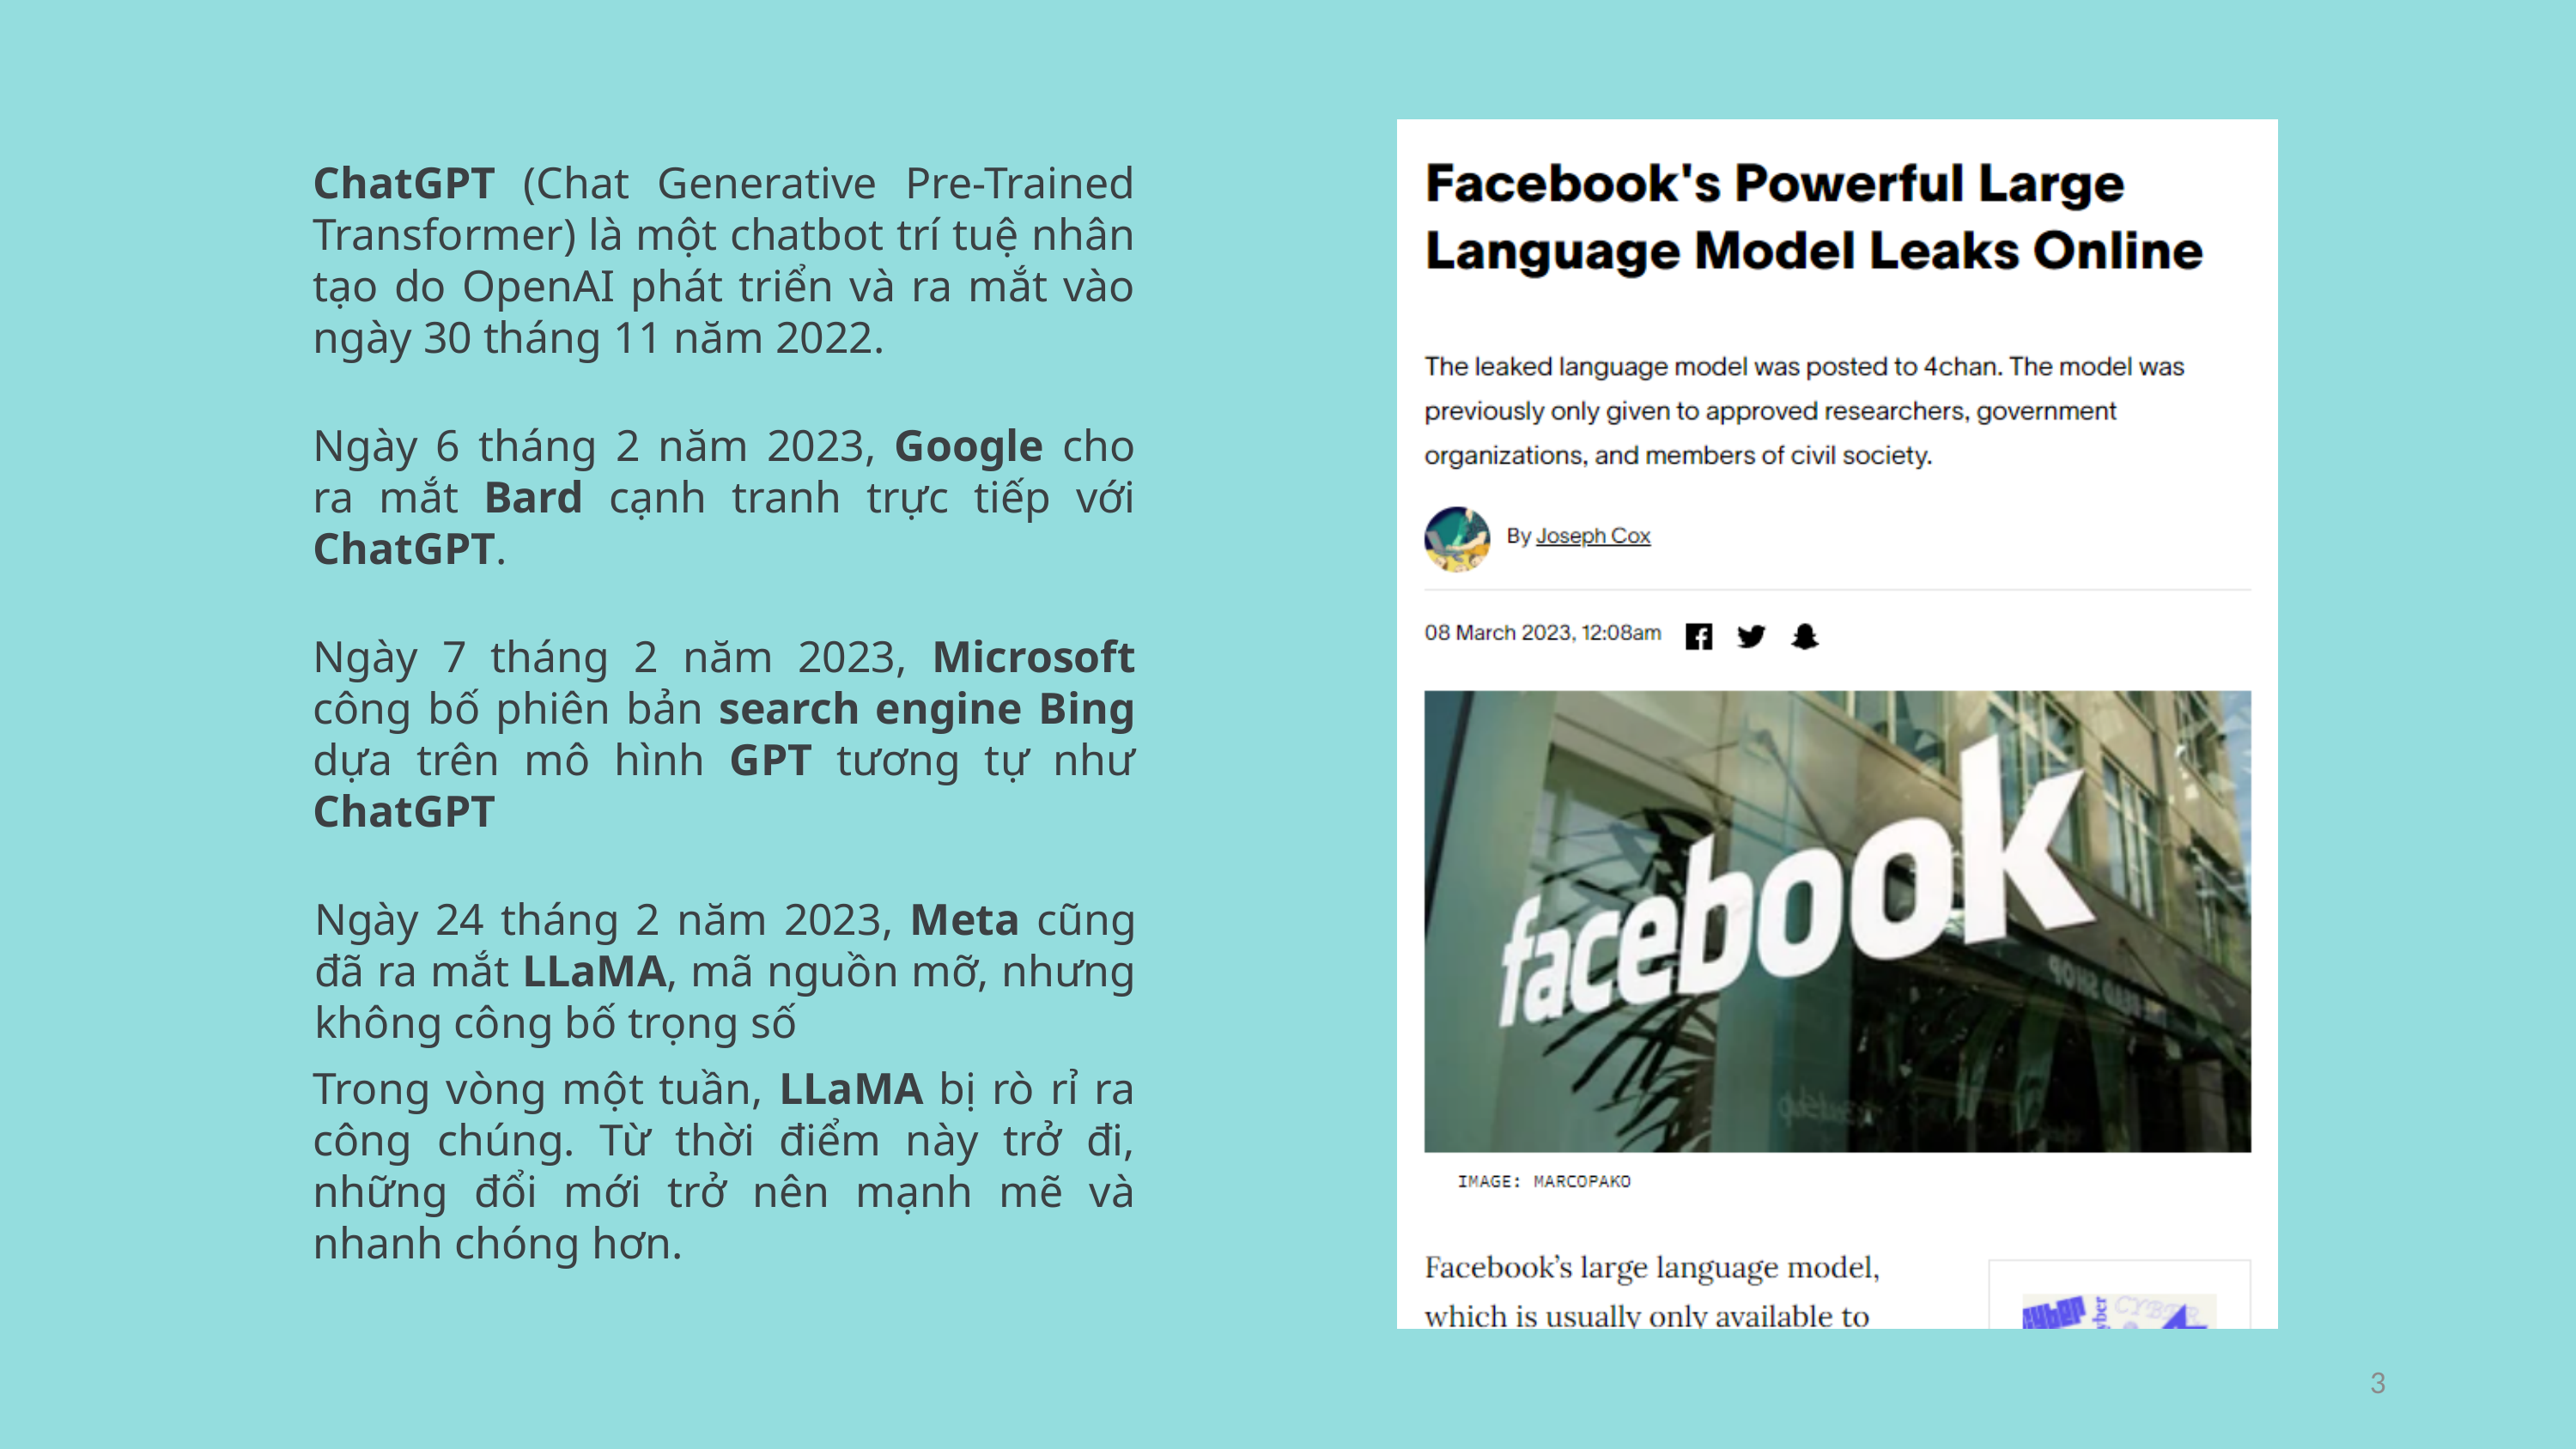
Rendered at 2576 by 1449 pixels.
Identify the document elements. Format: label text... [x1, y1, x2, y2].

text_box Ngày 24 tháng 2 năm 2023, Meta cũng đã ra mắt LLaMA, mã nguồn mỡ, nhưng không công bố trọng số [301, 886, 1150, 1053]
text_box ChatGPT (Chat Generative Pre-Trained Transformer) là một chatbot trí tuệ nhân tạo do OpenAI phát triển và ra mắt vào ngày 30 tháng 11 năm 2022. [300, 149, 1149, 368]
text_box Ngày 7 tháng 2 năm 2023, Microsoft công bố phiên bản search engine Bing dựa trên mô hình GPT tương tự như ChatGPT [300, 623, 1149, 842]
slide_number 3 [1819, 1343, 2399, 1420]
text_box Trong vòng một tuần, LLaMA bị rò rỉ ra công chúng. Từ thời điểm này trở đi, những đổi mới trở nên mạnh mẽ và nhanh chóng hơn. [300, 1055, 1149, 1274]
text_box Ngày 6 tháng 2 năm 2023, Google cho ra mắt Bard cạnh tranh trực tiếp với ChatGPT. [300, 412, 1149, 580]
picture [1397, 119, 2278, 1329]
